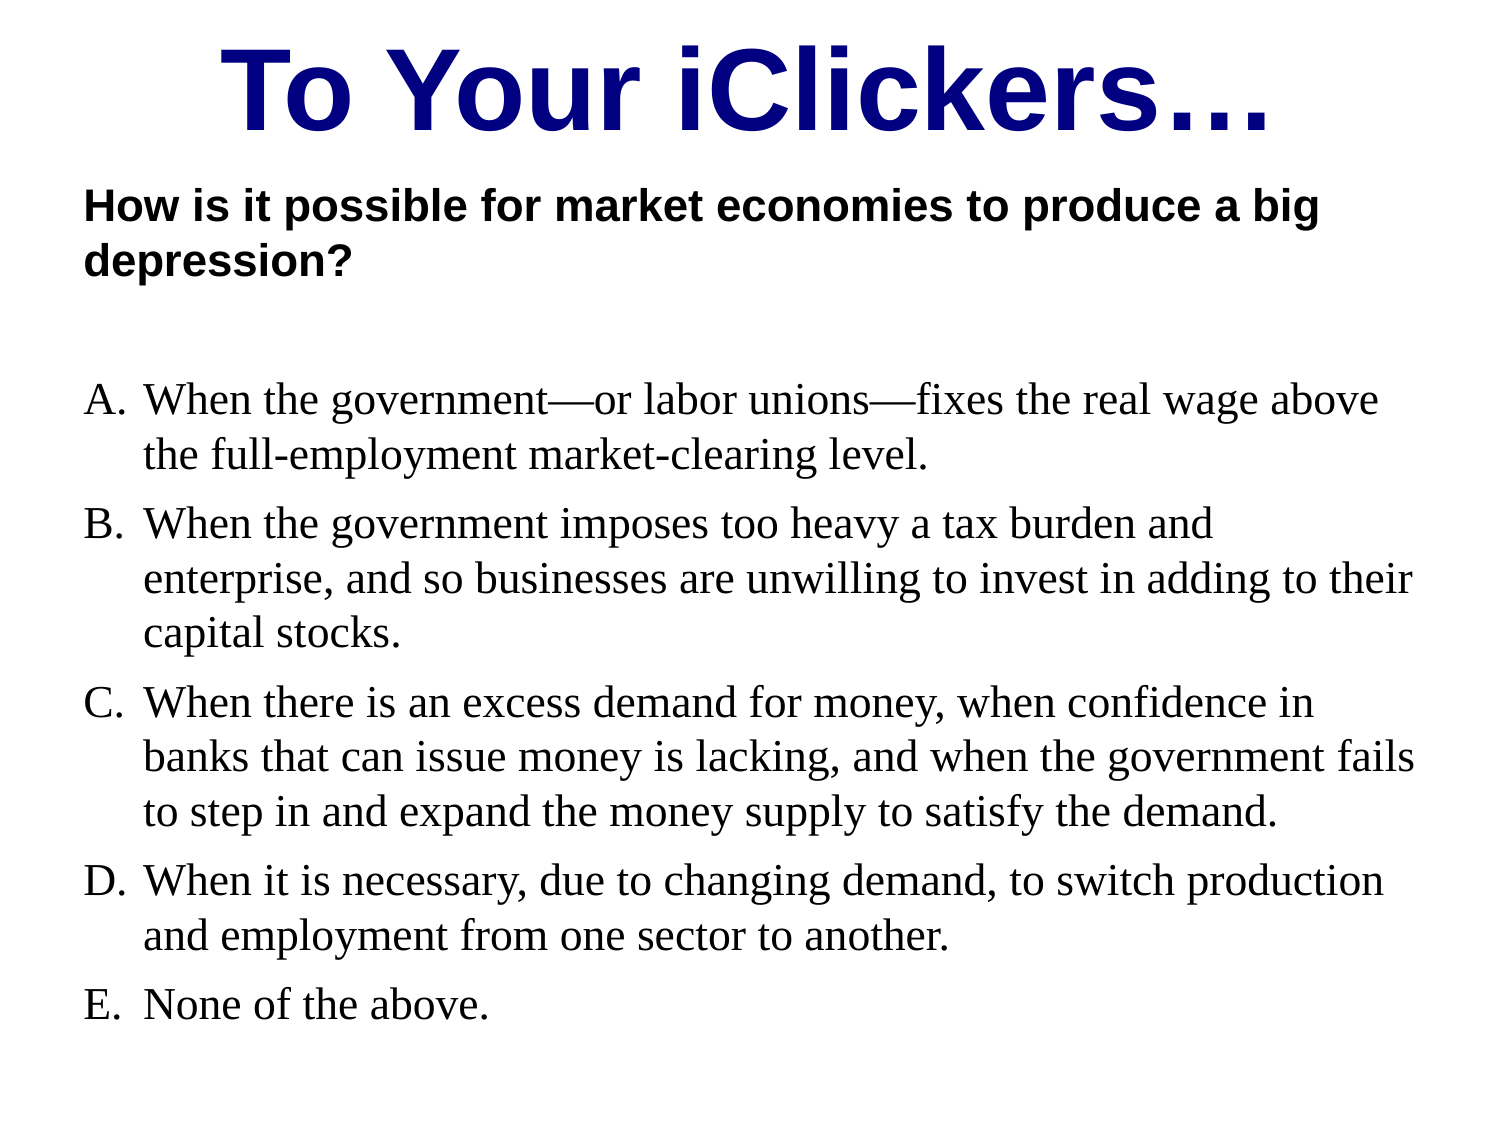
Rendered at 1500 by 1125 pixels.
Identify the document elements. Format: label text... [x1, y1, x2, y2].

title To Your iClickers… [74, 0, 1426, 167]
list How is it possible for market economies to produce a big depression? When the government—or labor unions—fixes the real wage above the full-employment market-clearing level. When the government imposes too heavy a tax burden and enterprise, and so businesses are unwilling to invest in adding to their capital stocks. When there is an excess demand for money, when confidence in banks that can issue money is lacking, and when the government fails to step in and expand the money supply to satisfy the demand. When it is necessary, due to changing demand, to switch production and employment from one sector to another. None of the above. [74, 167, 1426, 1029]
